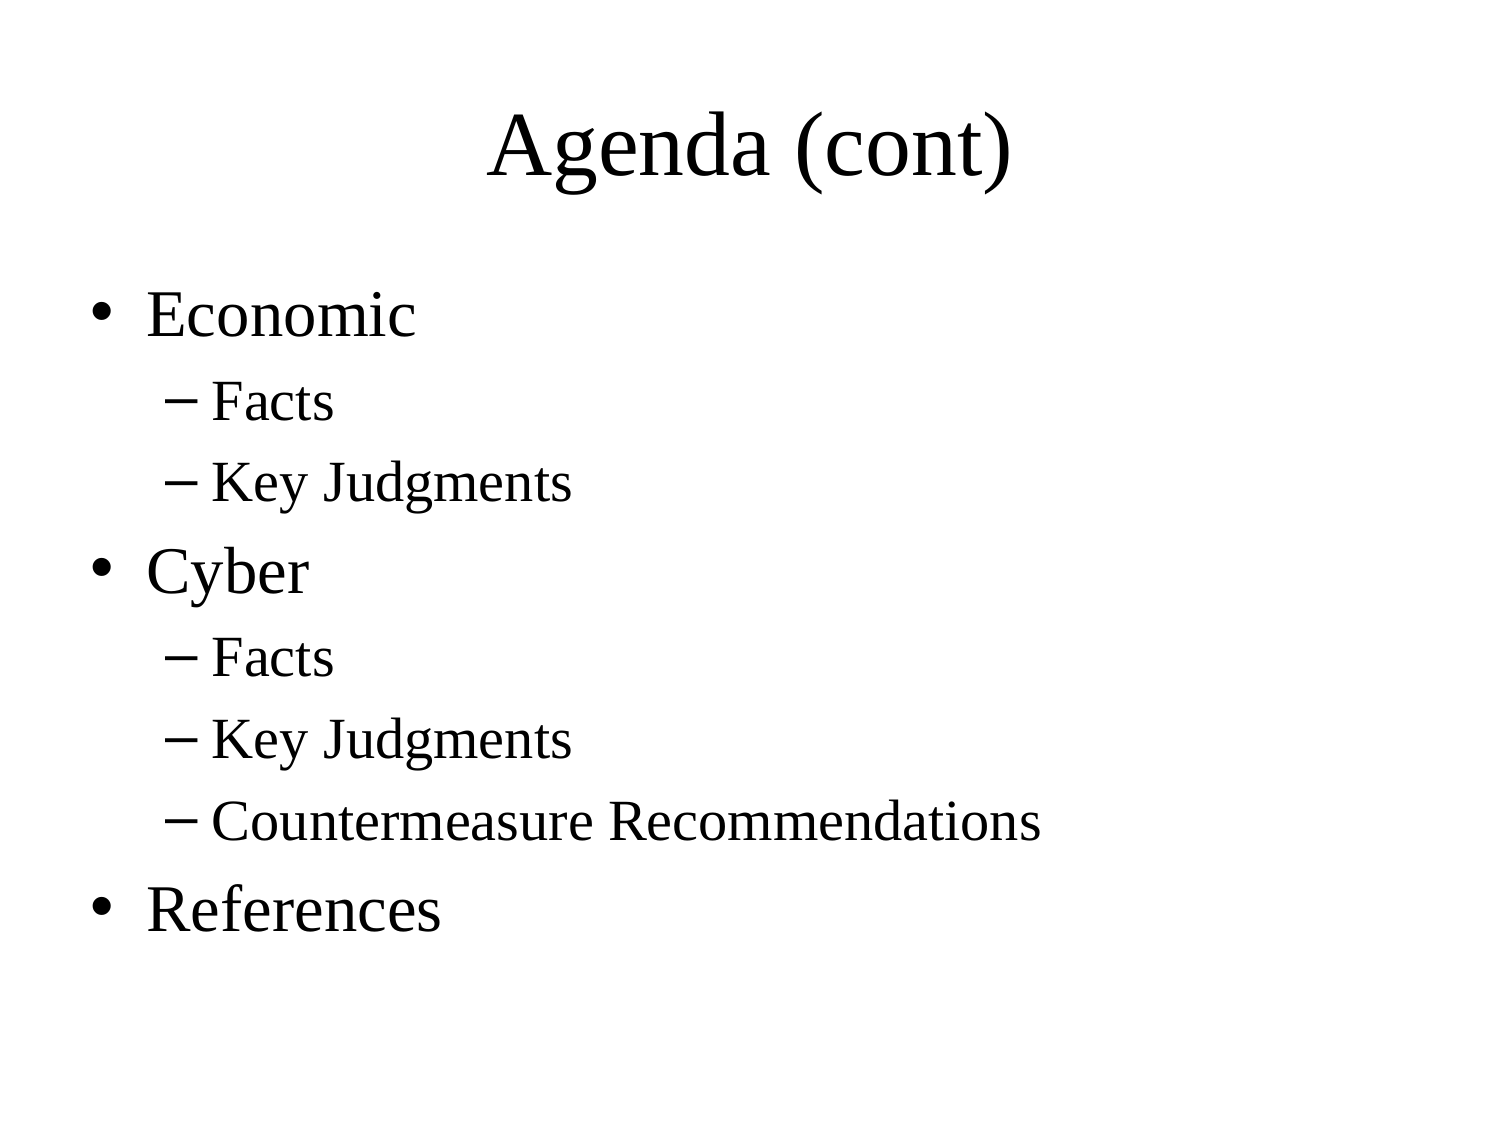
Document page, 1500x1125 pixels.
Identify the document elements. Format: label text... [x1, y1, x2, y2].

list Economic Facts Key Judgments Cyber Facts Key Judgments Countermeasure Recommendations References [75, 262, 1425, 1005]
title Agenda (cont) [75, 45, 1425, 233]
